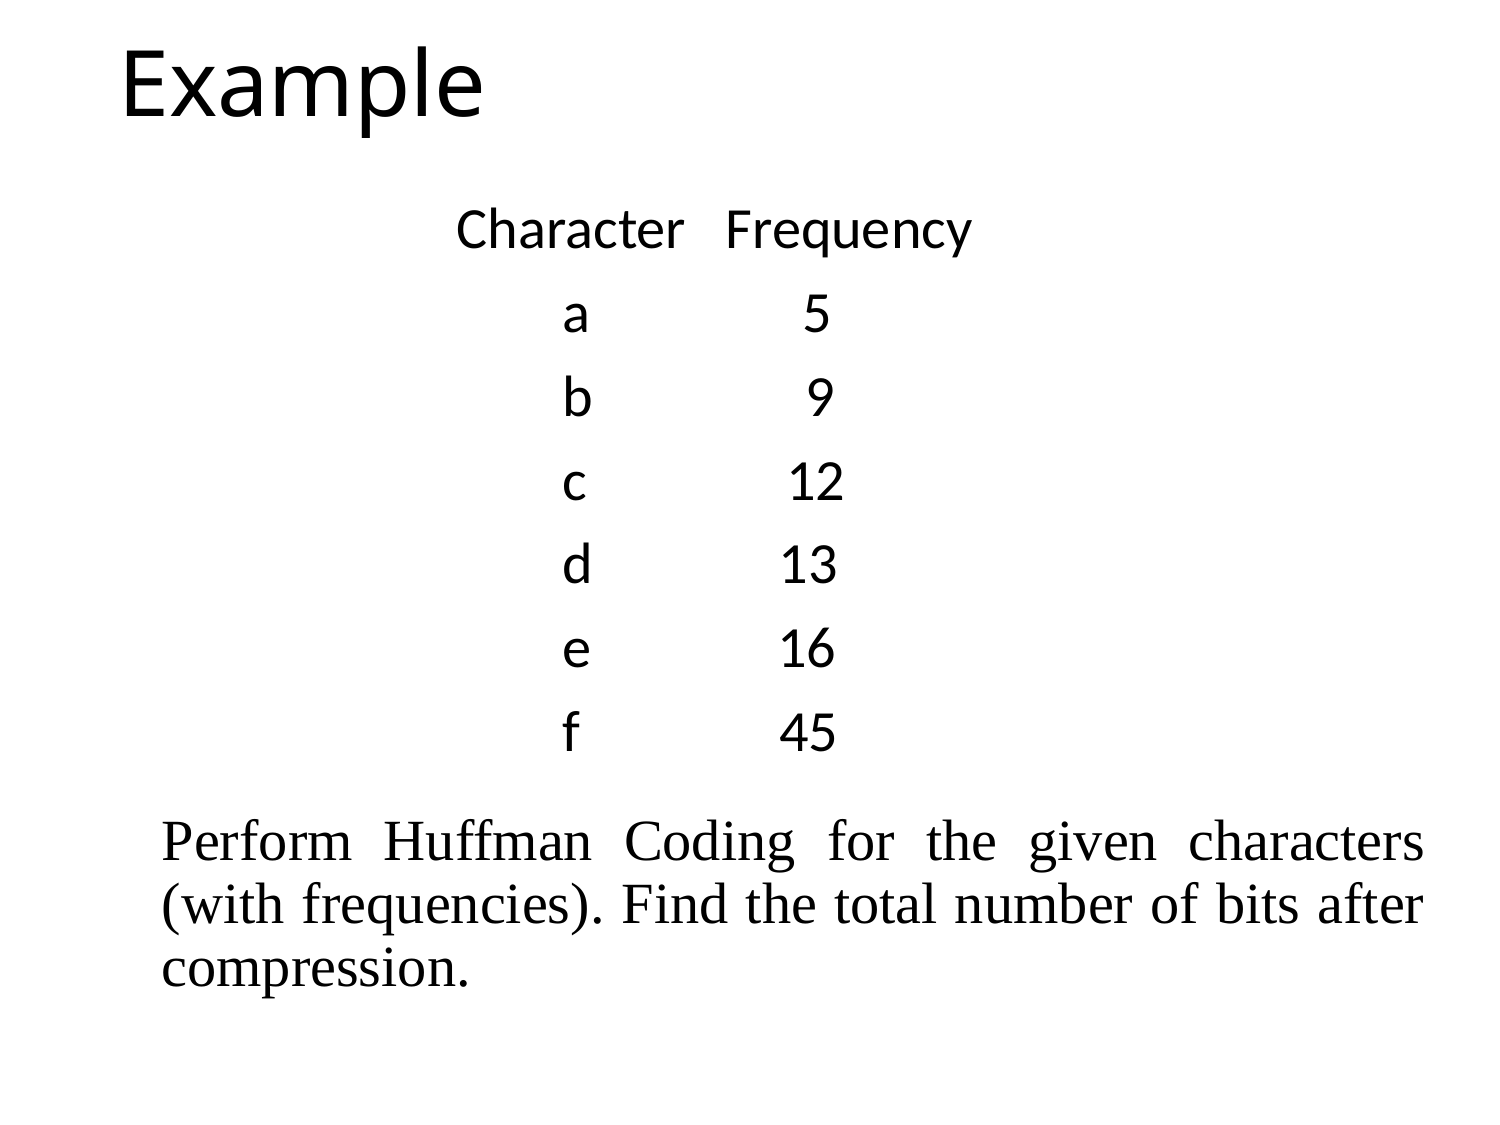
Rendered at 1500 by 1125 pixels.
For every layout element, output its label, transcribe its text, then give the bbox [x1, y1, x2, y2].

list Character Frequency a 5 b 9 c 12 d 13 e 16 f 45 [103, 190, 1397, 905]
text_box Perform Huffman Coding for the given characters (with frequencies). Find the total number of bits after compression. [146, 795, 1441, 1014]
title Example [103, 0, 1397, 190]
